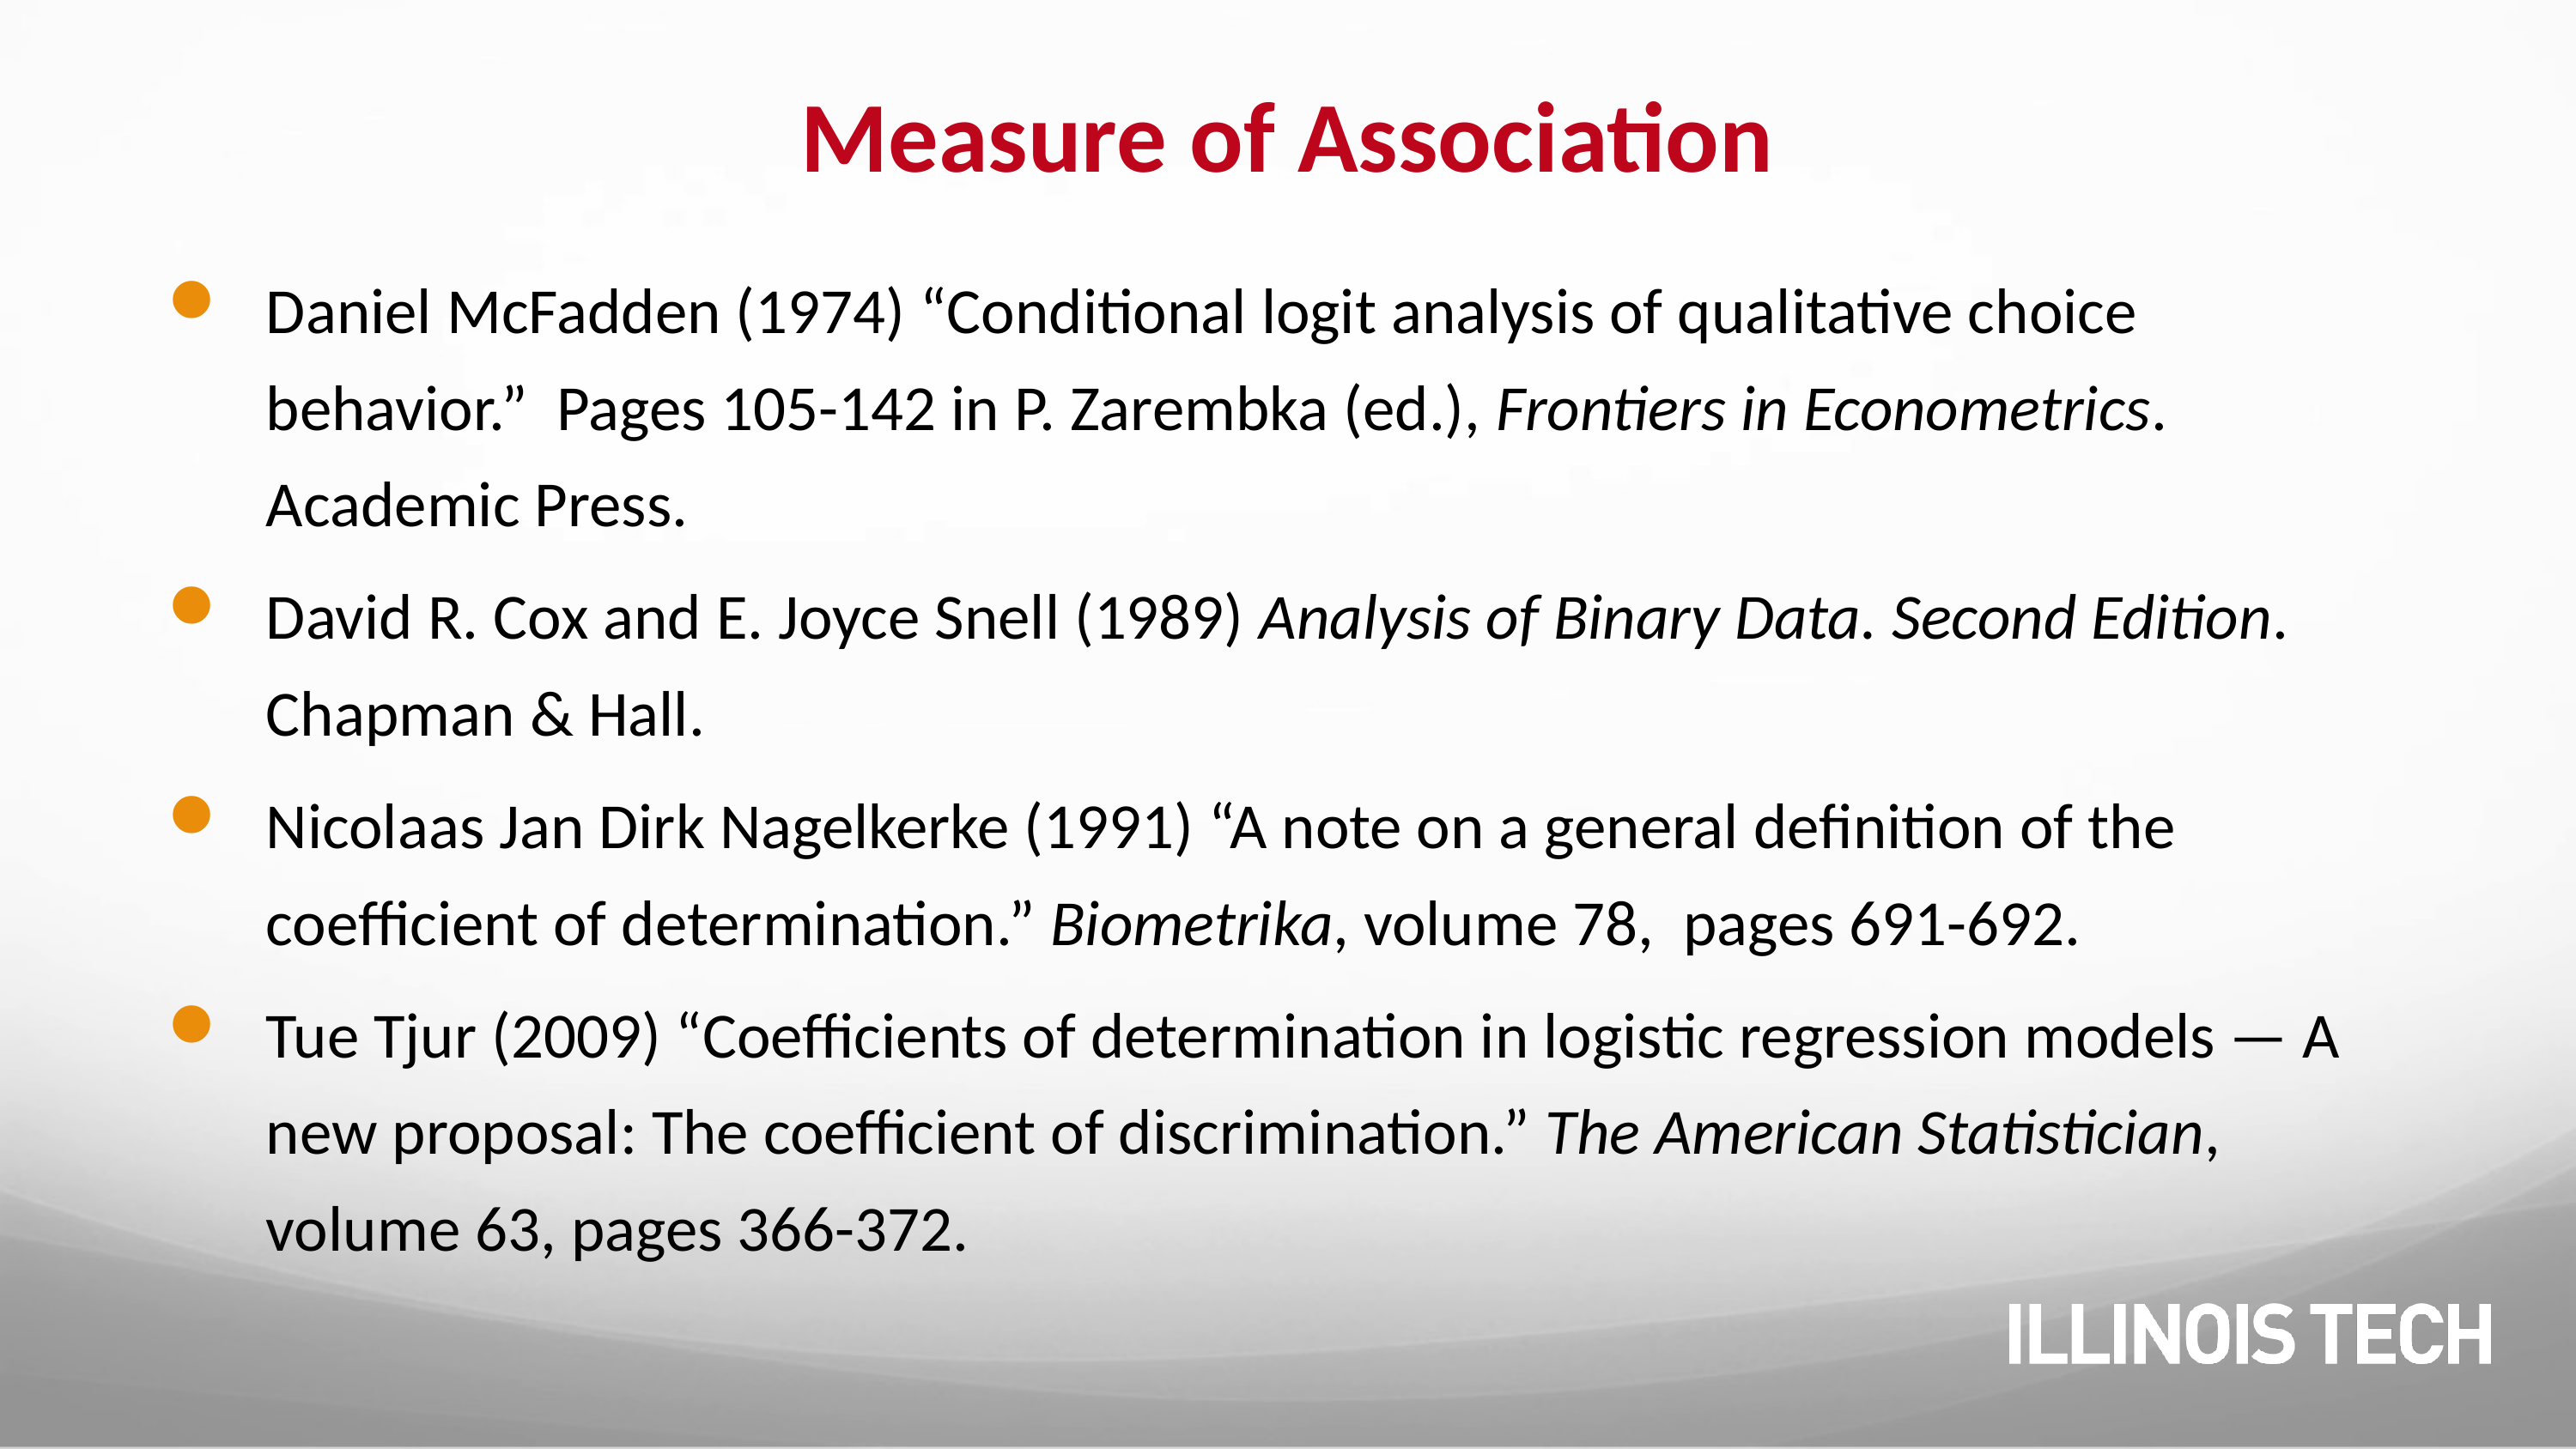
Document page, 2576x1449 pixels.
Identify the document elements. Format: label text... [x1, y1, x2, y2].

list Daniel McFadden (1974) “Conditional logit analysis of qualitative choice behavior.” Pages 105-142 in P. Zarembka (ed.), Frontiers in Econometrics. Academic Press. David R. Cox and E. Joyce Snell (1989) Analysis of Binary Data. Second Edition. Chapman & Hall. Nicolaas Jan Dirk Nagelkerke (1991) “A note on a general definition of the coefficient of determination.” Biometrika, volume 78, pages 691-692. Tue Tjur (2009) “Coefficients of determination in logistic regression models — A new proposal: The coefficient of discrimination.” The American Statistician, volume 63, pages 366-372. [155, 261, 2422, 1253]
title Measure of Association [155, 22, 2421, 241]
picture [0, 0, 2576, 1449]
